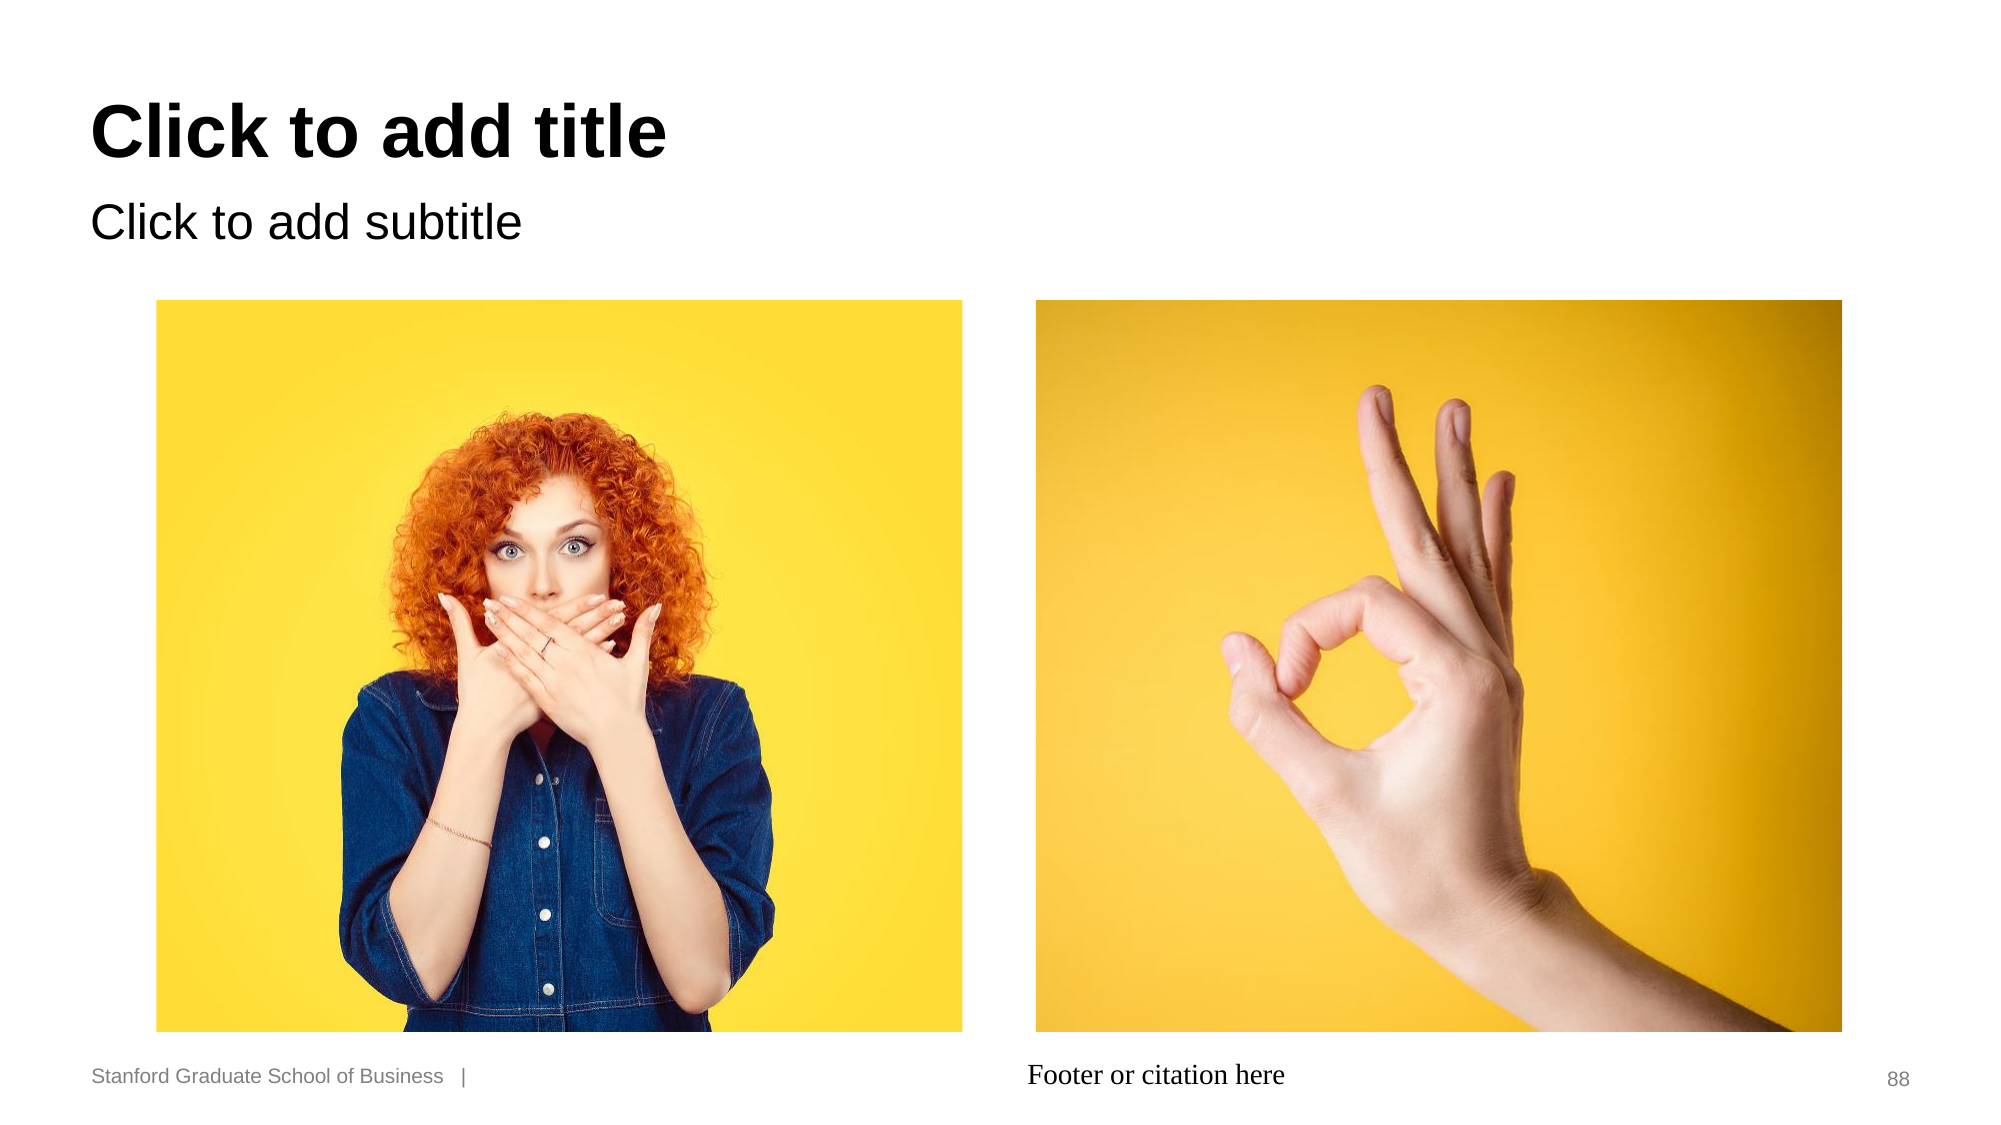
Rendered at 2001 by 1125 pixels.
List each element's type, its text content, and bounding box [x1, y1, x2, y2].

title Click to add title [75, 75, 1925, 181]
slide_number 88 [1866, 1054, 1925, 1098]
footer Footer or citation here [468, 1054, 1844, 1098]
picture [1035, 299, 1843, 1032]
subtitle Click to add subtitle [75, 182, 1925, 269]
picture [156, 299, 963, 1032]
